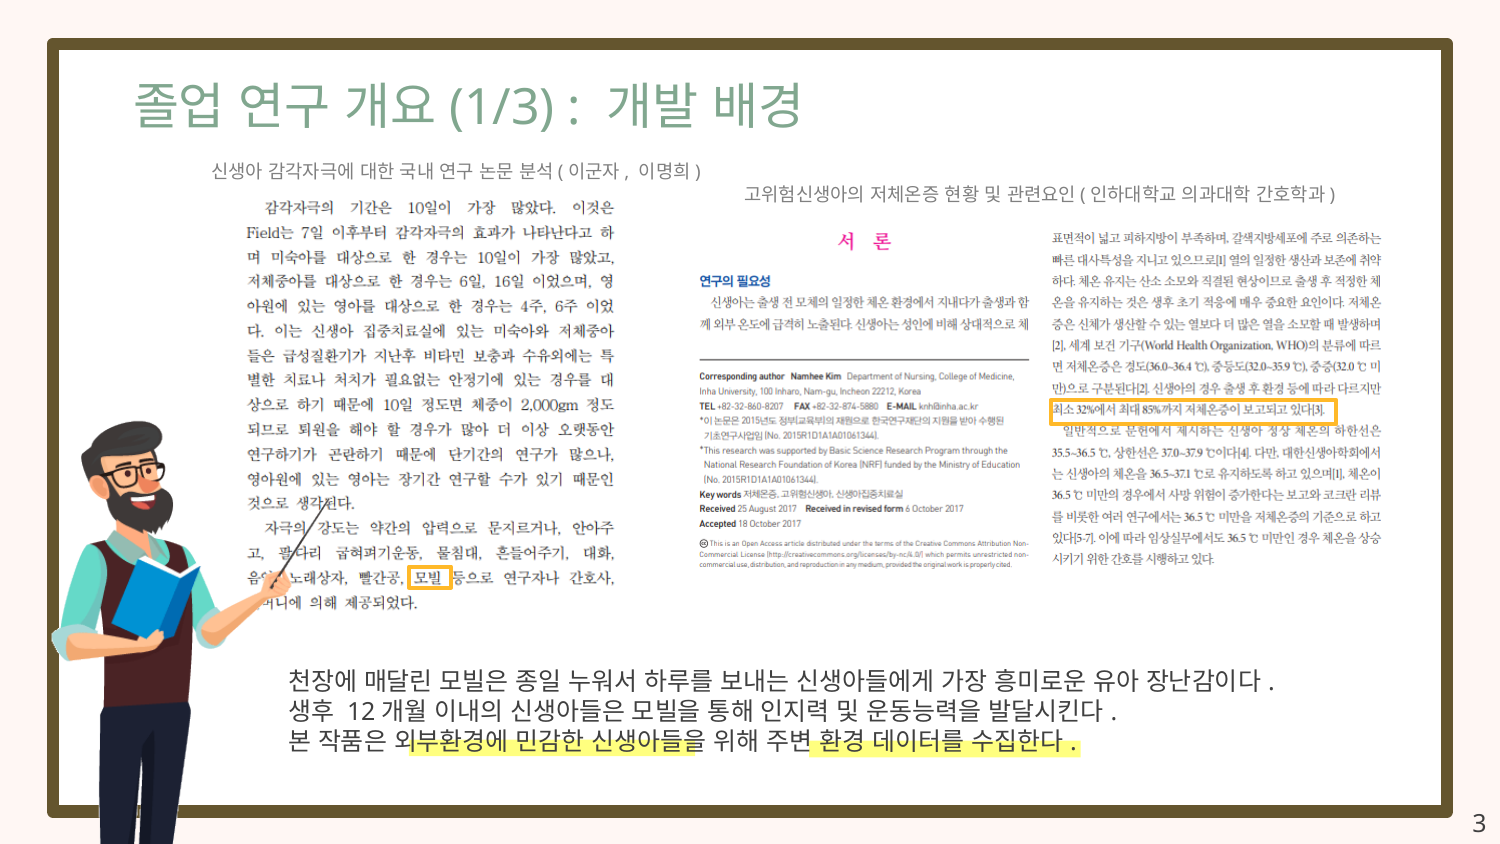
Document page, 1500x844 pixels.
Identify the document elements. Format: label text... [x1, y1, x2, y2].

text_box 고위험신생아의 저체온증 현황 및 관련요인(인하대학교 의과대학 간호학과) [707, 175, 1372, 212]
text_box 신생아 감각자극에 대한 국내 연구 논문 분석(이군자, 이명희) [123, 151, 789, 190]
text_box 3 [1457, 800, 1500, 844]
text_box ] [51, 42, 1449, 814]
text_box 졸업 연구 개요(1/3) : 개발 배경 [118, 67, 820, 143]
picture [0, 198, 623, 844]
picture [694, 213, 1392, 579]
text_box 천장에 매달린 모빌은 종일 누워서 하루를 보내는 신생아들에게 가장 흥미로운 유아 장난감이다. 생후 12개월 이내의 신생아들은 모빌을 통해 인지력 및 운동능력을 발달시킨다. 본 작품은 외부환경에 민감한 신생아들을 위해 주변 환경 데이터를 수집한다. [435, 658, 1433, 763]
